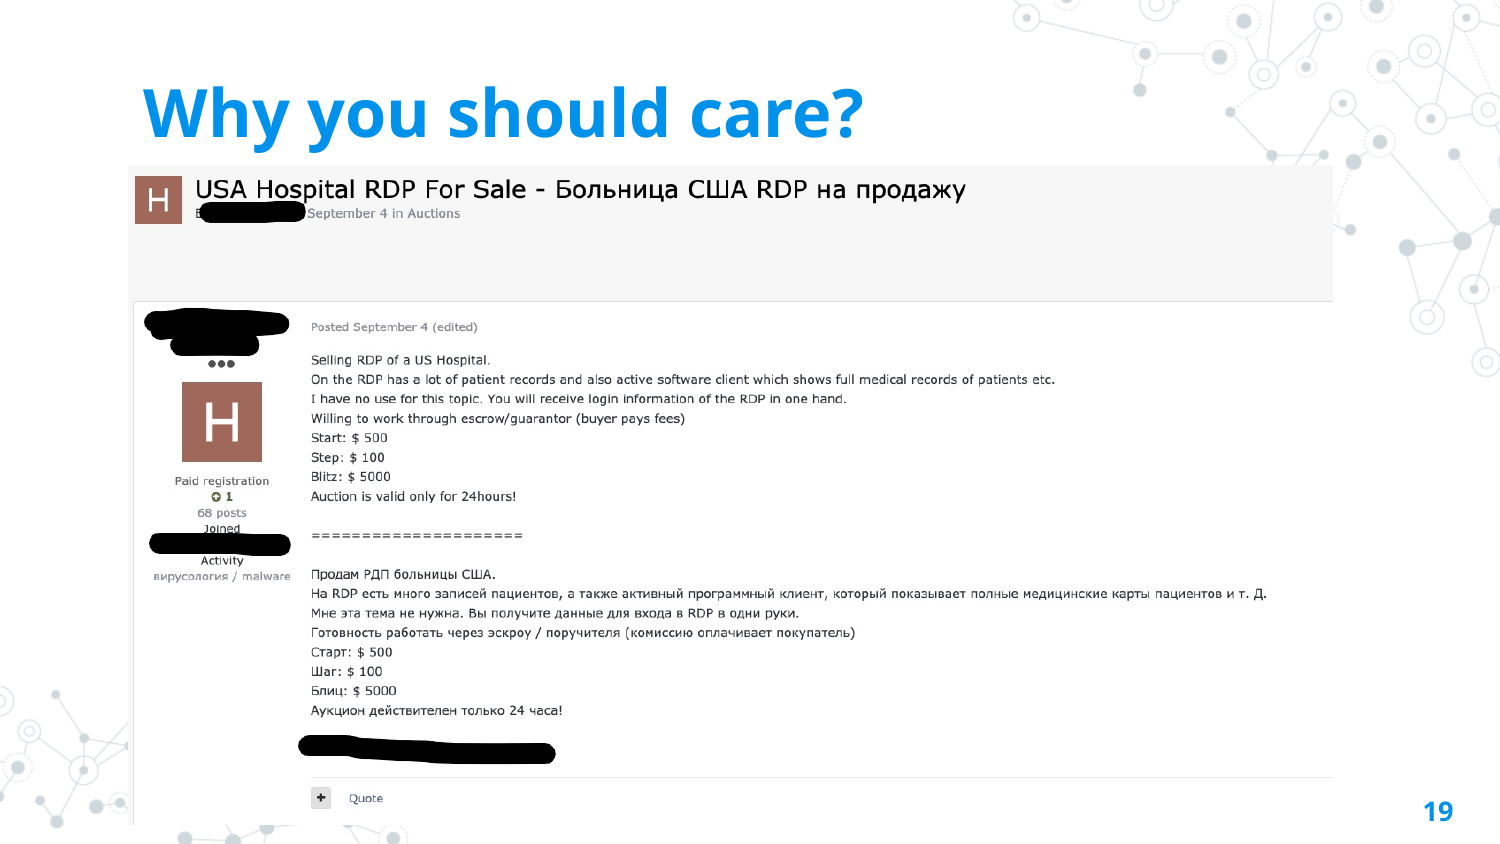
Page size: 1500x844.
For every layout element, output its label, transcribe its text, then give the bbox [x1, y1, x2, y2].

picture [0, 0, 1500, 844]
slide_number 19 [1378, 779, 1469, 844]
title Why you should care? [128, 50, 1372, 166]
